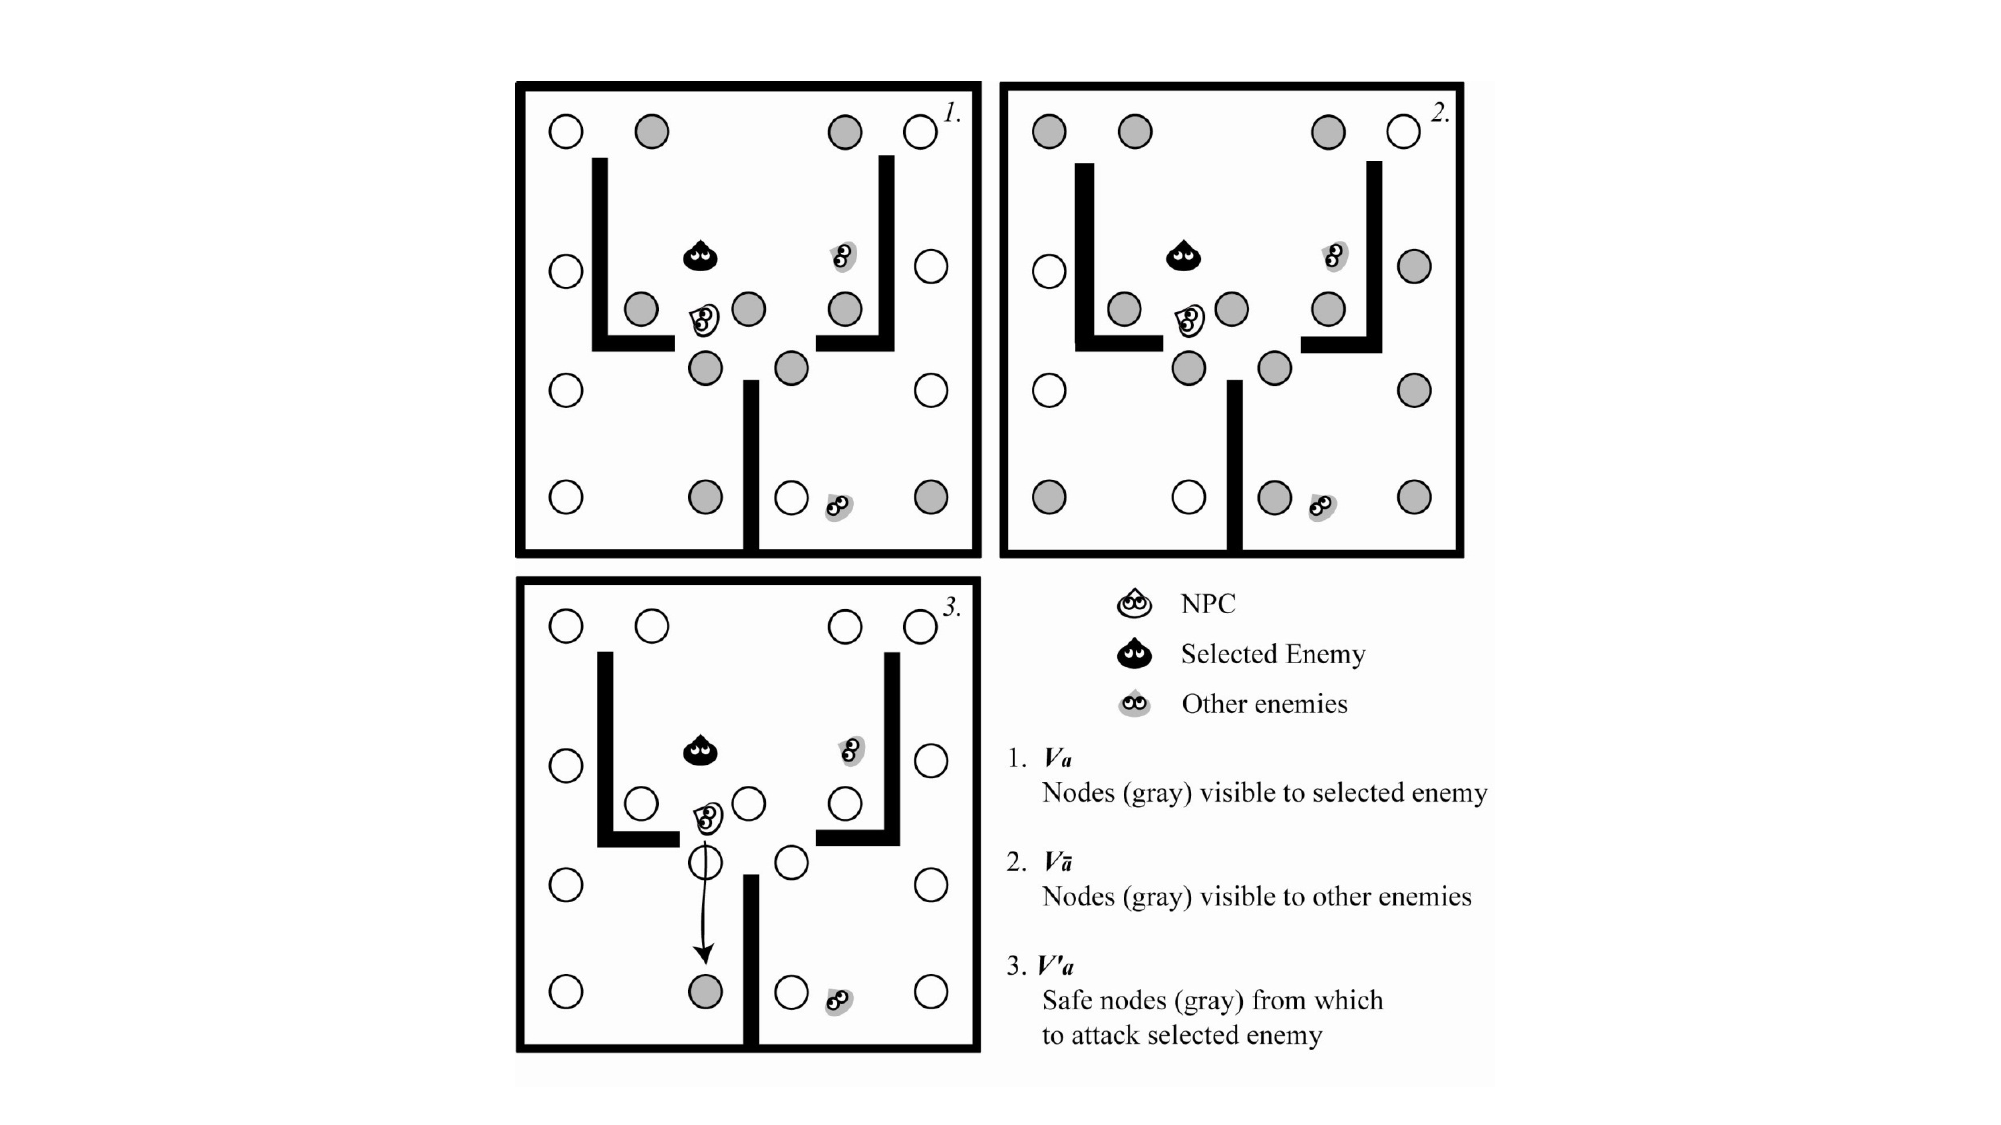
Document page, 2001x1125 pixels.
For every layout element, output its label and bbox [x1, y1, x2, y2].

picture [515, 81, 1495, 1087]
